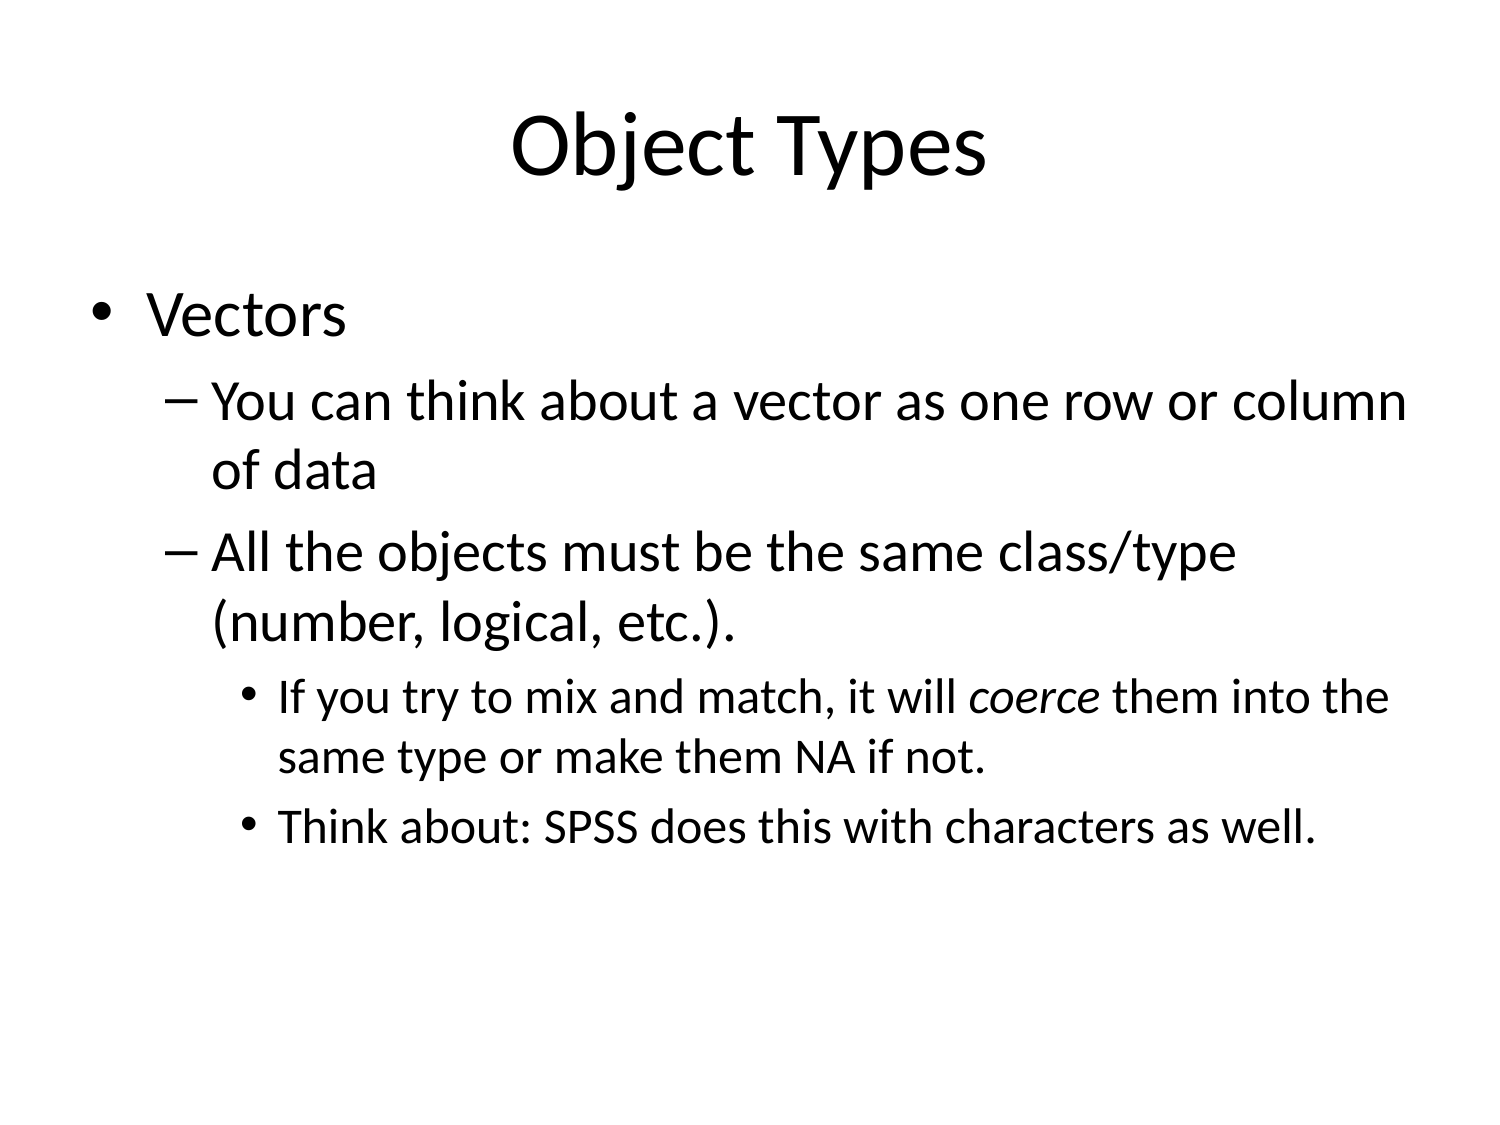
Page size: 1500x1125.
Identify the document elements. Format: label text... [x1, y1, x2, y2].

list Vectors You can think about a vector as one row or column of data All the objects must be the same class/type (number, logical, etc.). If you try to mix and match, it will coerce them into the same type or make them NA if not. Think about: SPSS does this with characters as well. [75, 262, 1425, 1005]
title Object Types [75, 45, 1425, 233]
